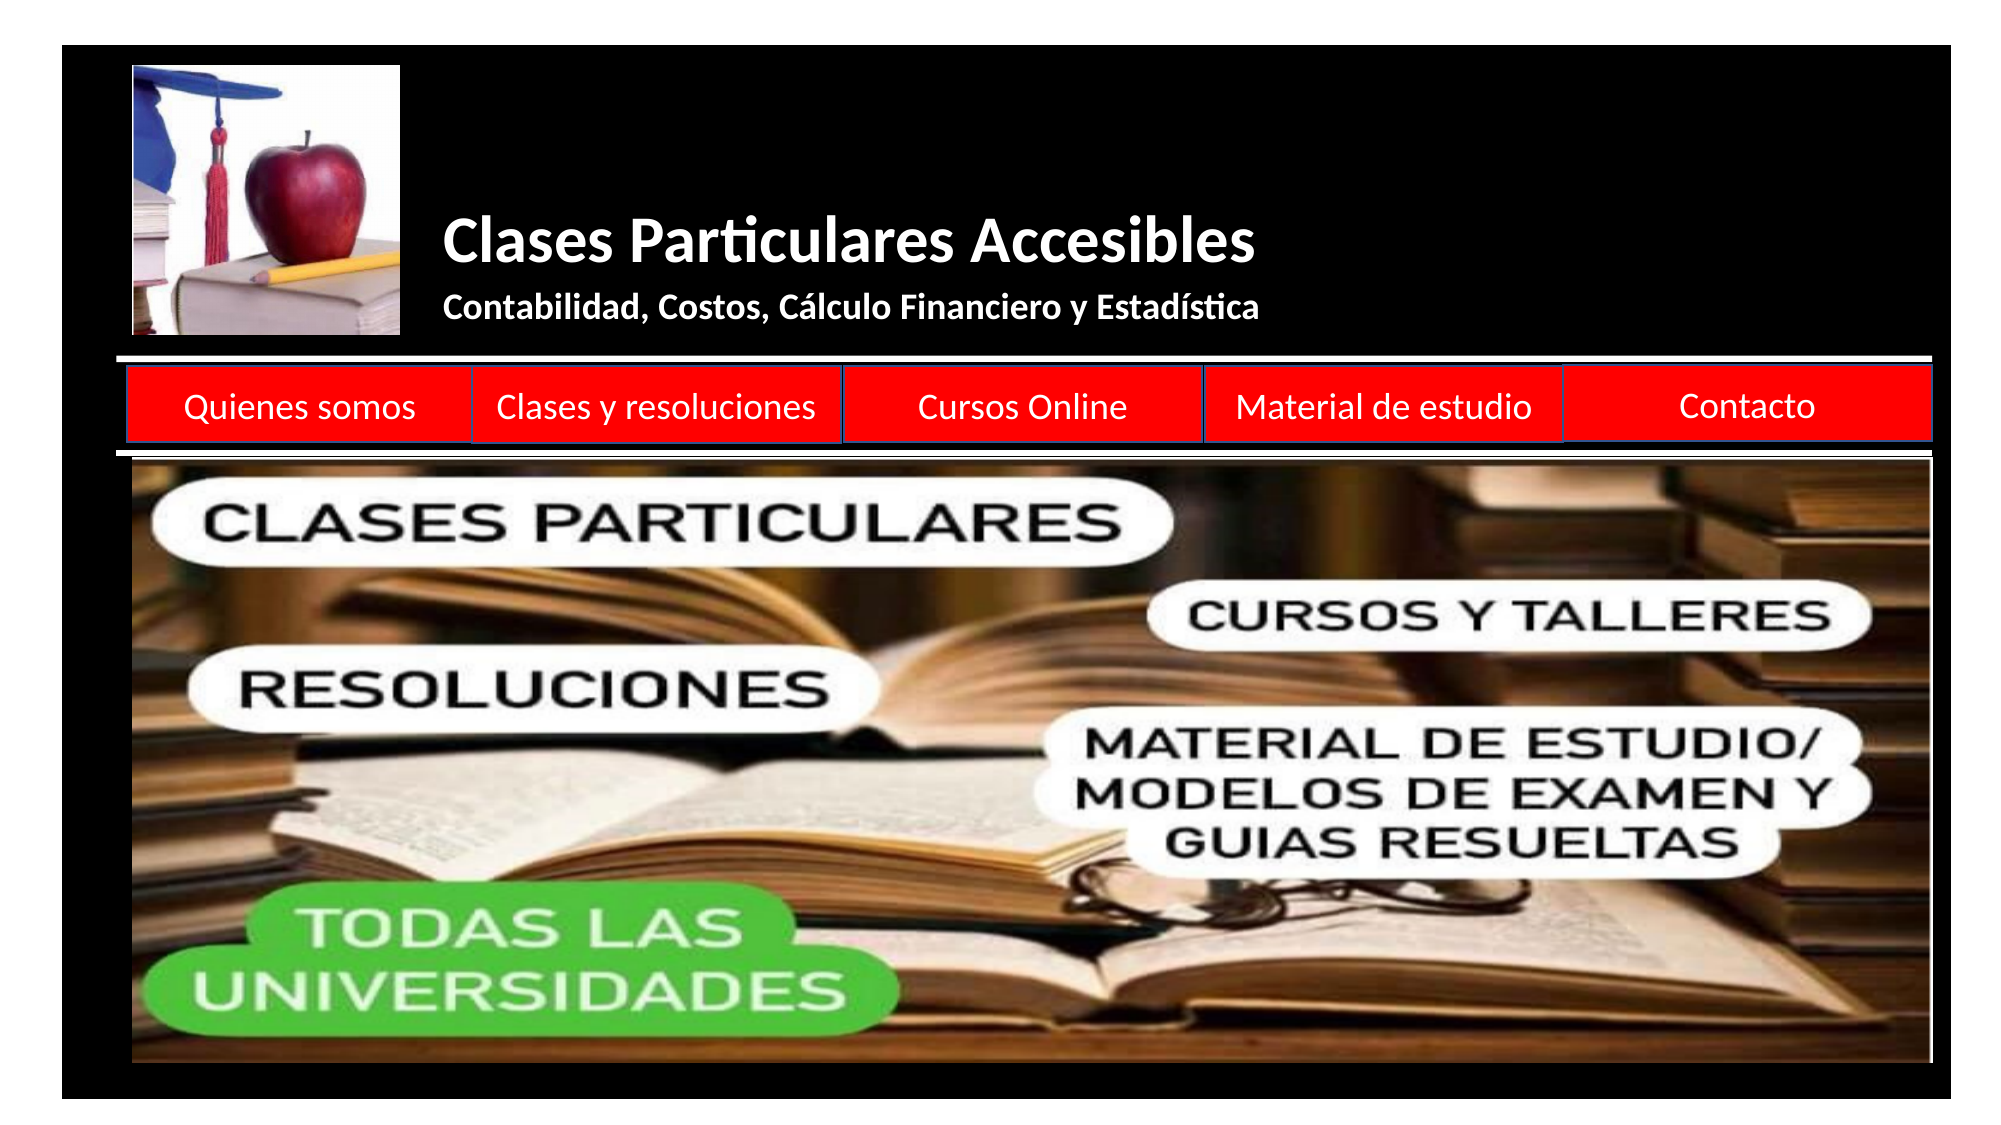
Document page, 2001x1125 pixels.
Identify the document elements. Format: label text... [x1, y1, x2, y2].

text_box Clases Particulares Accesibles [635, 231, 1701, 240]
text_box Cursos Online [843, 365, 1203, 443]
text_box Quienes somos [126, 365, 471, 443]
text_box Contacto [1562, 364, 1933, 442]
text_box Material de estudio [1204, 365, 1564, 443]
picture [93, 65, 635, 359]
text_box [62, 45, 1951, 1099]
text_box Contabilidad, Costos, Cálculo Financiero y Estadística [635, 271, 1701, 338]
picture [132, 457, 1933, 1064]
text_box Clases y resoluciones [471, 365, 842, 444]
